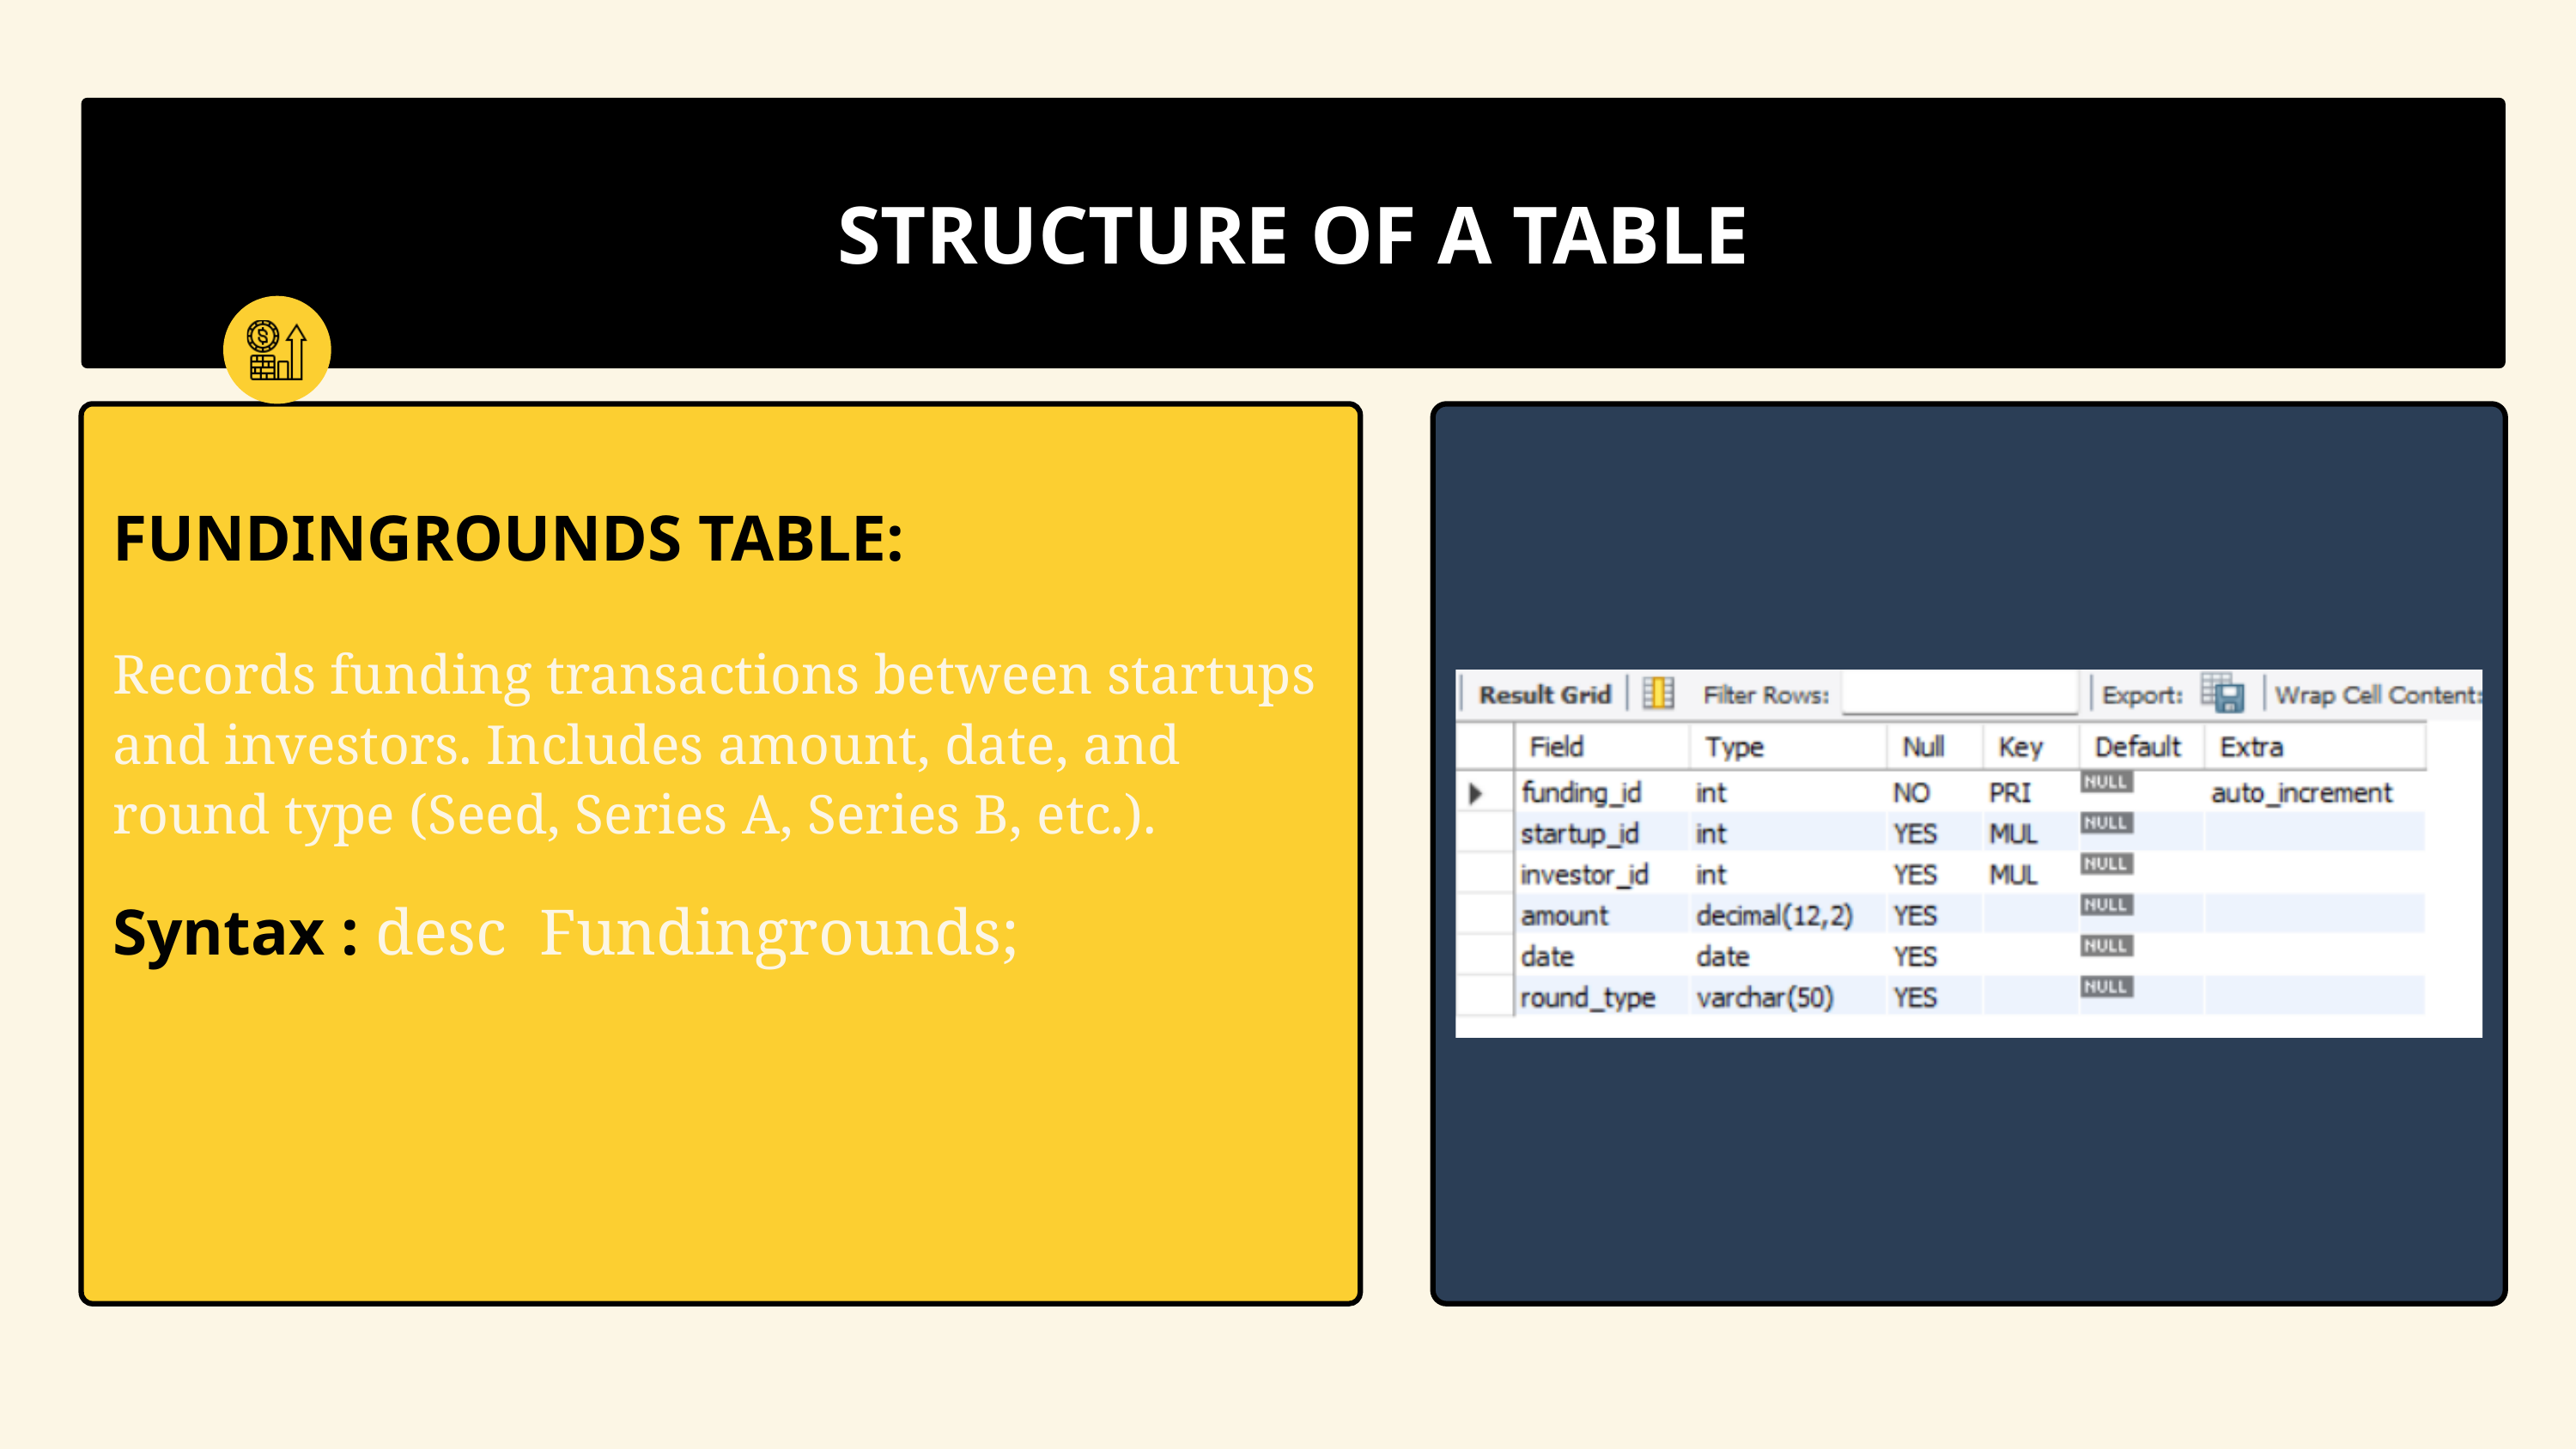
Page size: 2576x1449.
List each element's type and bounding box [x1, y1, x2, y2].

text_box [222, 295, 331, 404]
text_box [1432, 403, 2506, 1304]
text_box [81, 97, 2506, 369]
text_box [81, 403, 1361, 1304]
